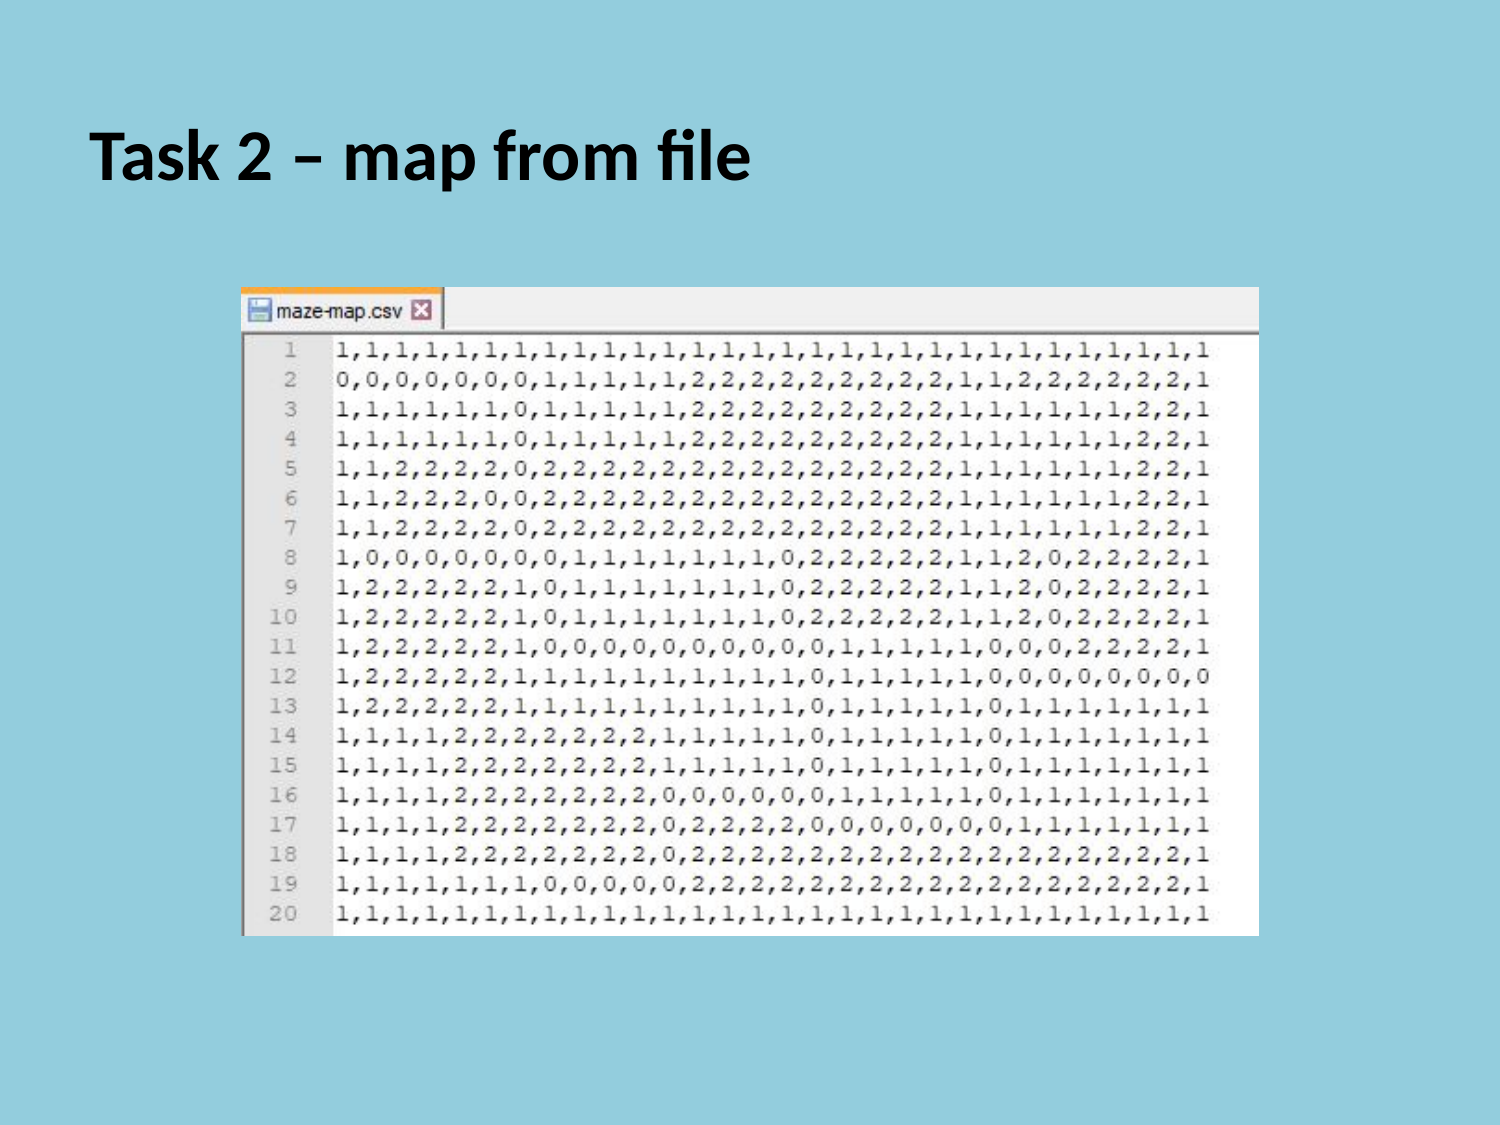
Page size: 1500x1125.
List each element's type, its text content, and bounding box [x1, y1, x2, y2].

text_box Task 2 – map from file [0, 0, 1500, 203]
picture [241, 287, 1259, 937]
